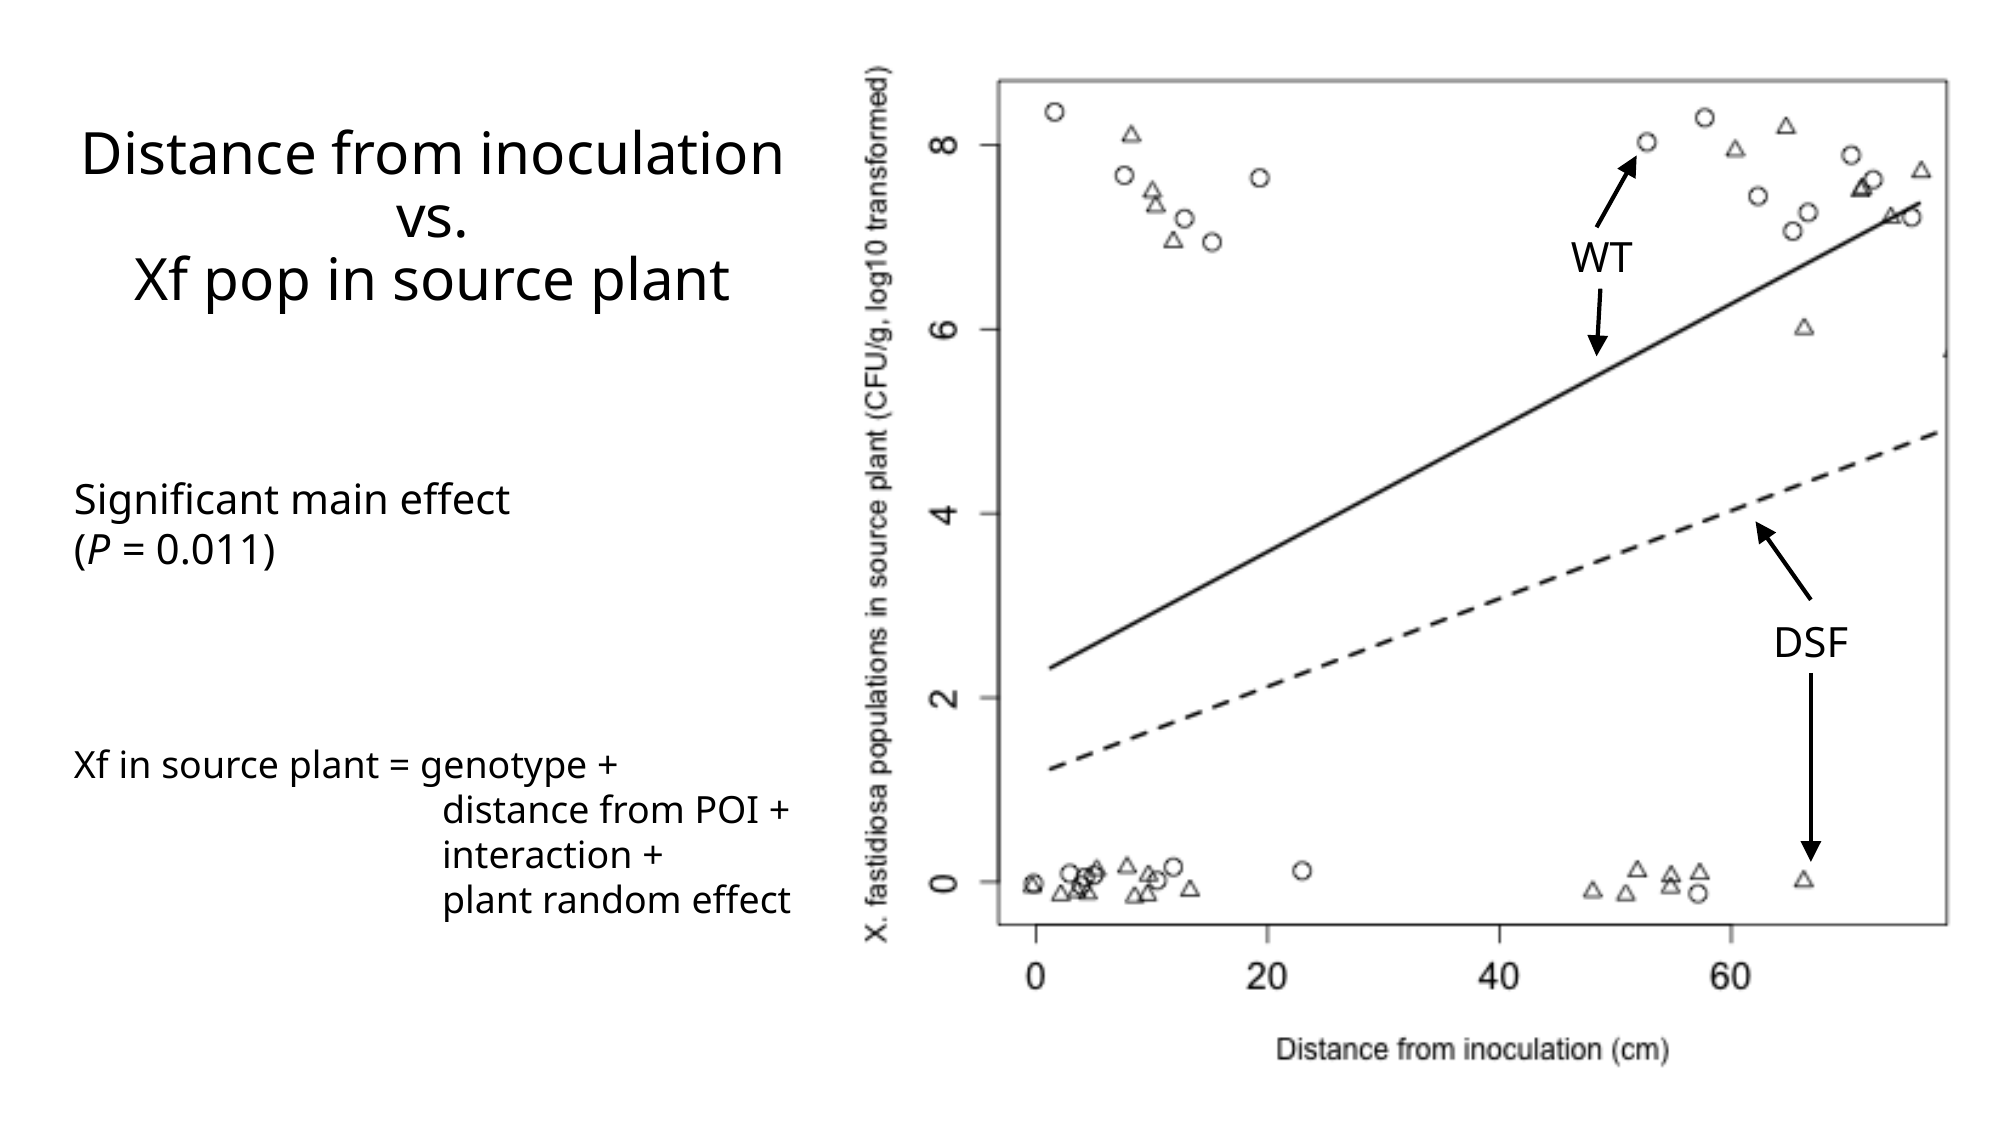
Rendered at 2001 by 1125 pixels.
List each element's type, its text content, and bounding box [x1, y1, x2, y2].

title Distance from inoculation vs. Xf pop in source plant [30, 25, 836, 412]
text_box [1755, 521, 1811, 600]
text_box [1596, 288, 1601, 357]
text_box Xf in source plant = genotype + distance from POI + interaction + plant random effect [59, 733, 807, 928]
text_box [1596, 155, 1637, 228]
picture [856, 0, 2000, 1104]
text_box Significant main effect (P = 0.011) [59, 465, 680, 581]
